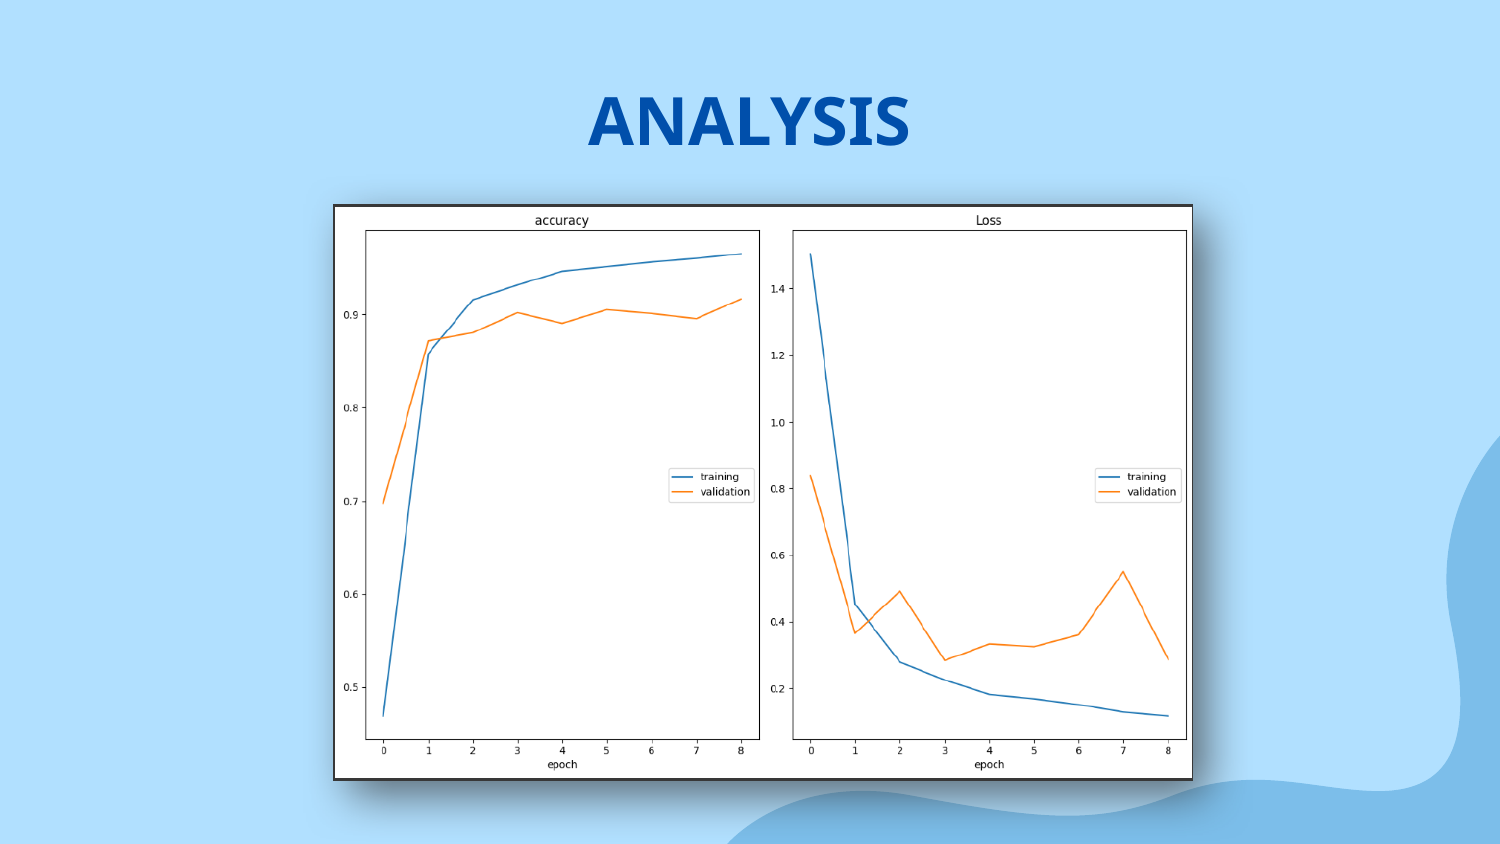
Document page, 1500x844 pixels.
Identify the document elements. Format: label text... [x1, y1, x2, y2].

title ANALYSIS [118, 63, 1382, 161]
picture [333, 204, 1193, 781]
